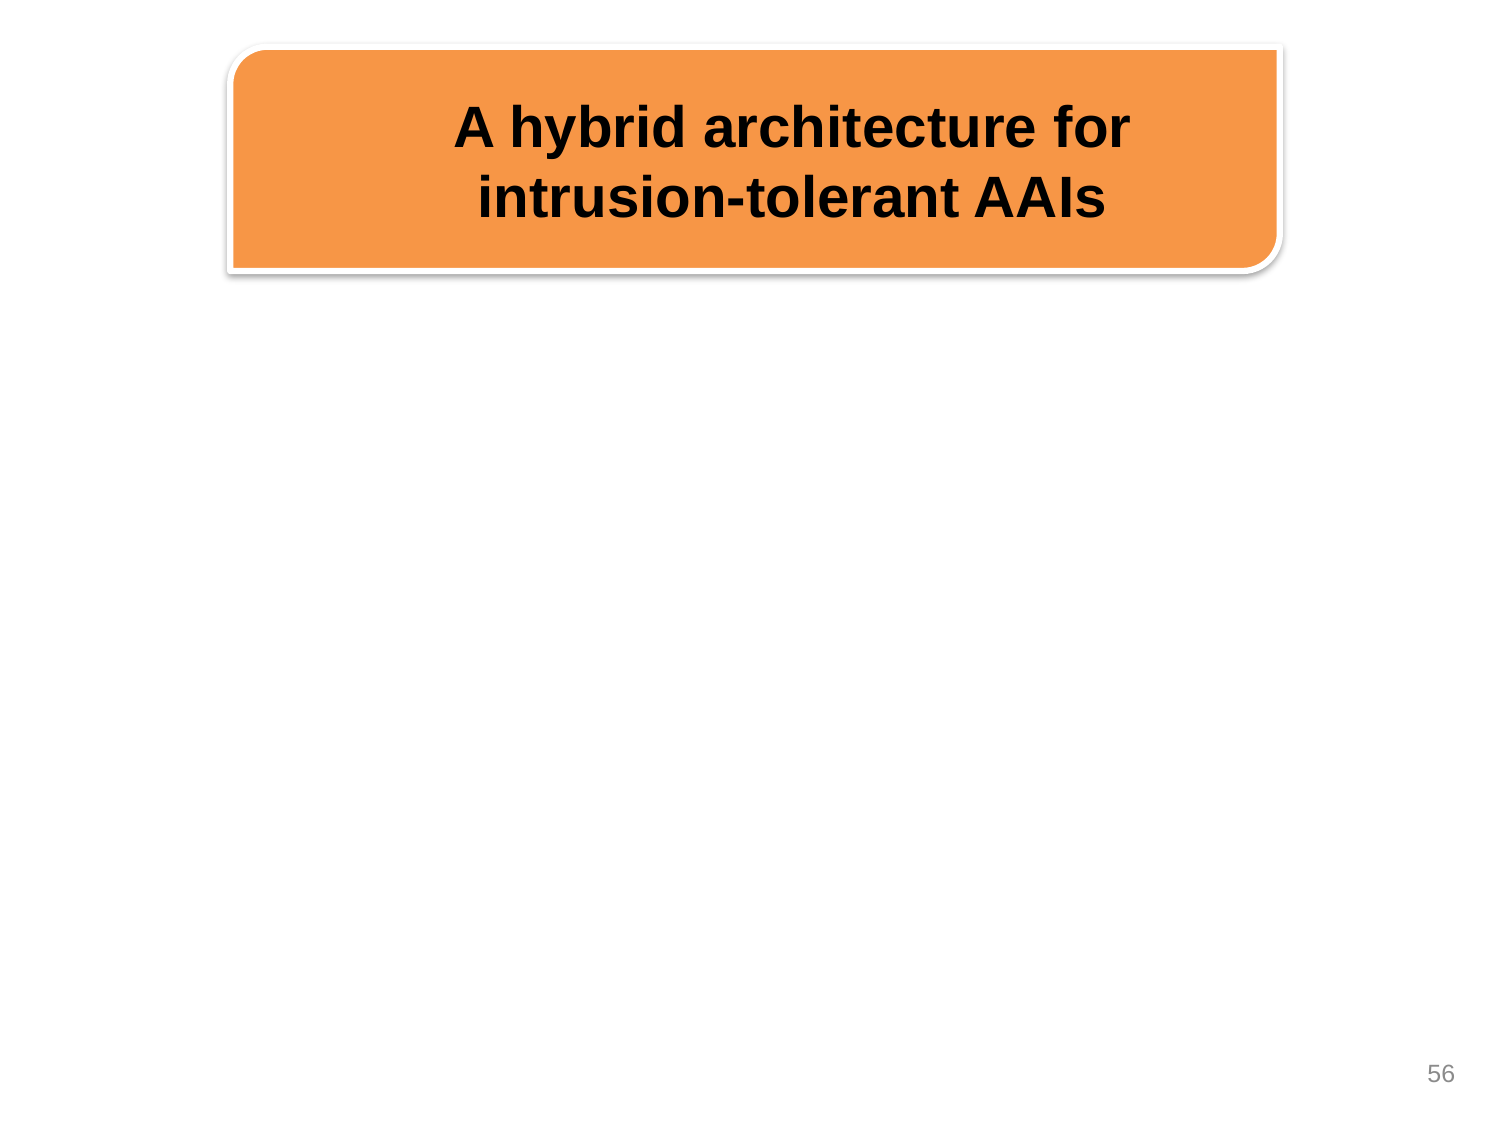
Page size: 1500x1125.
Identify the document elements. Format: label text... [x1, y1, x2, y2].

text_box A hybrid architecture for intrusion-tolerant AAIs [227, 43, 1283, 275]
slide_number 56 [1120, 1042, 1471, 1103]
